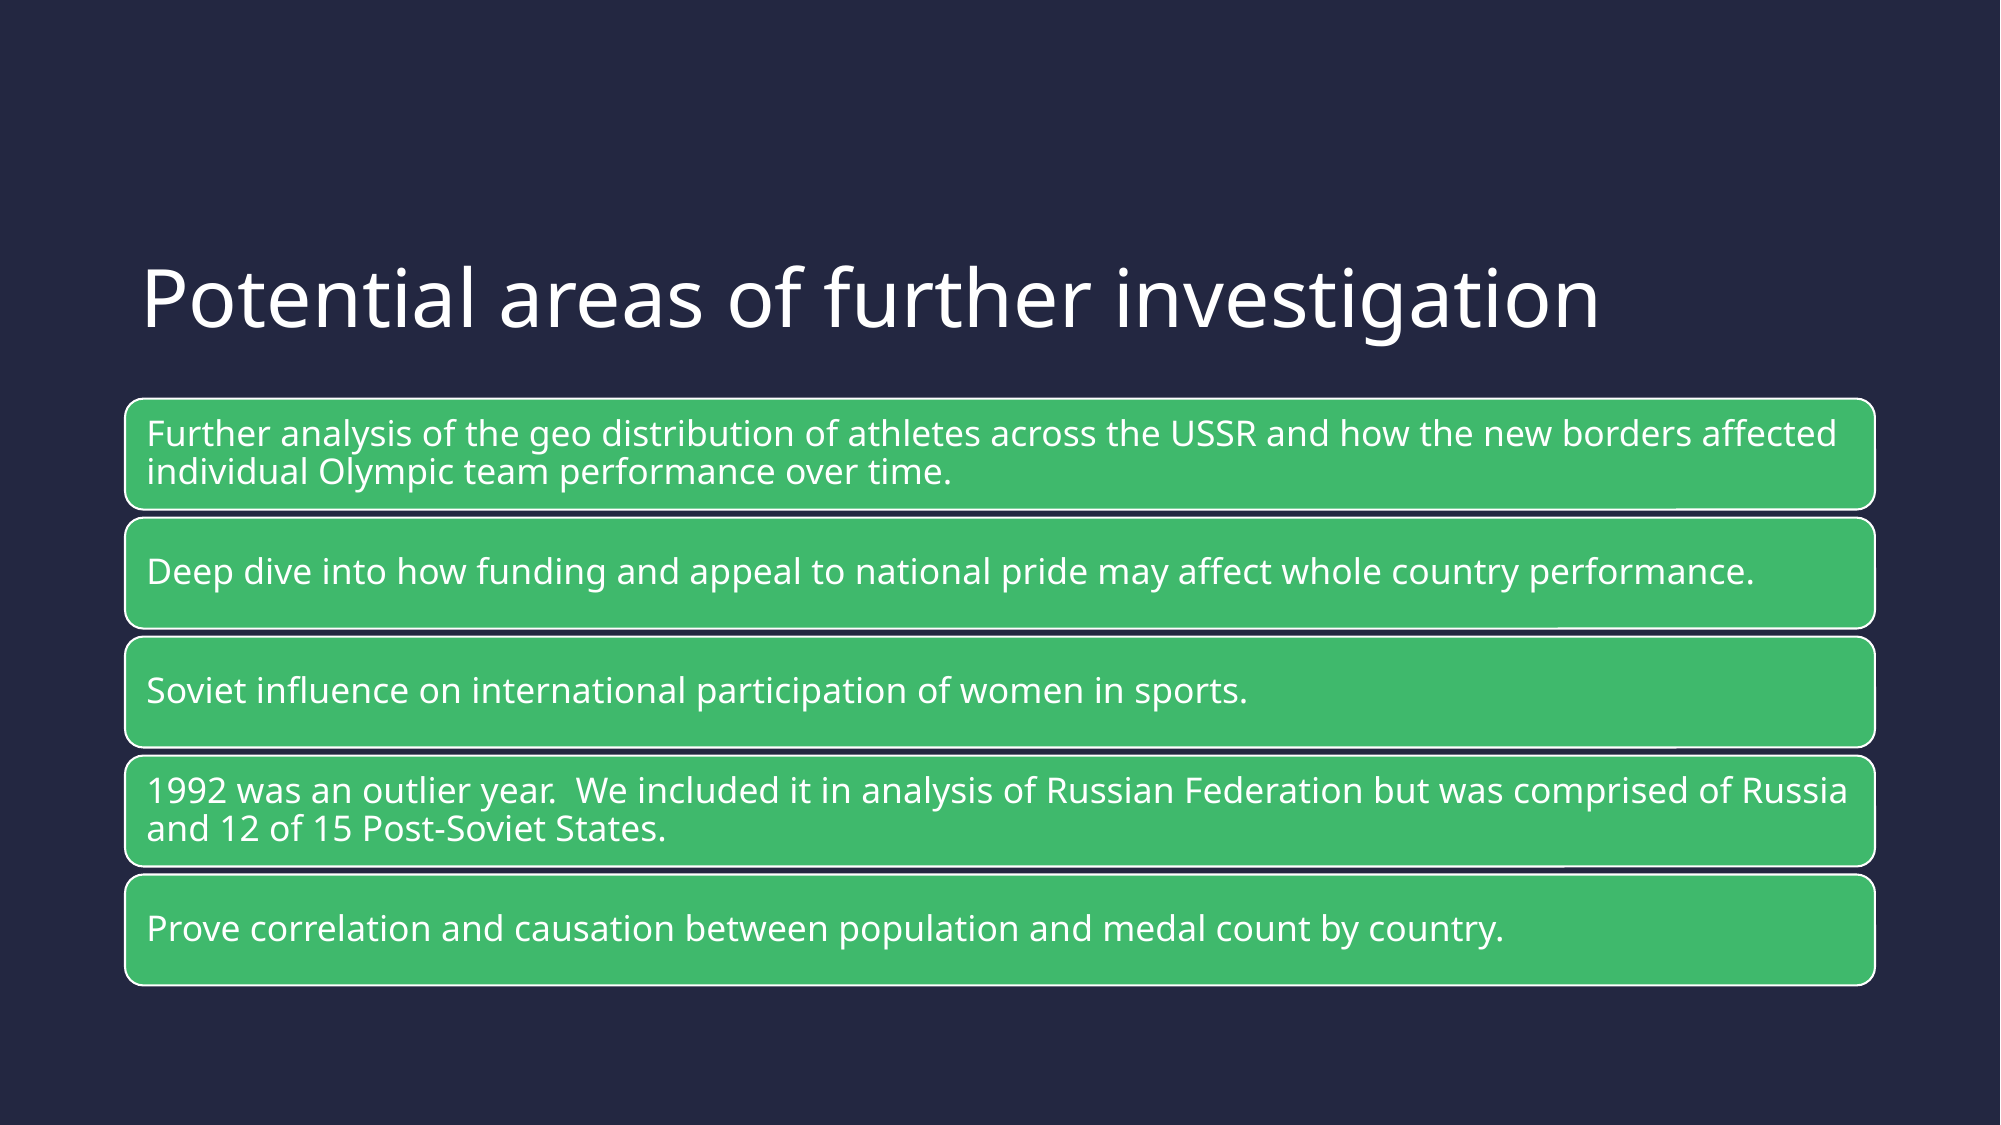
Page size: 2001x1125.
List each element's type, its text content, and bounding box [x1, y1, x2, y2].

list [124, 384, 1875, 1000]
title Potential areas of further investigation [125, 249, 1625, 384]
